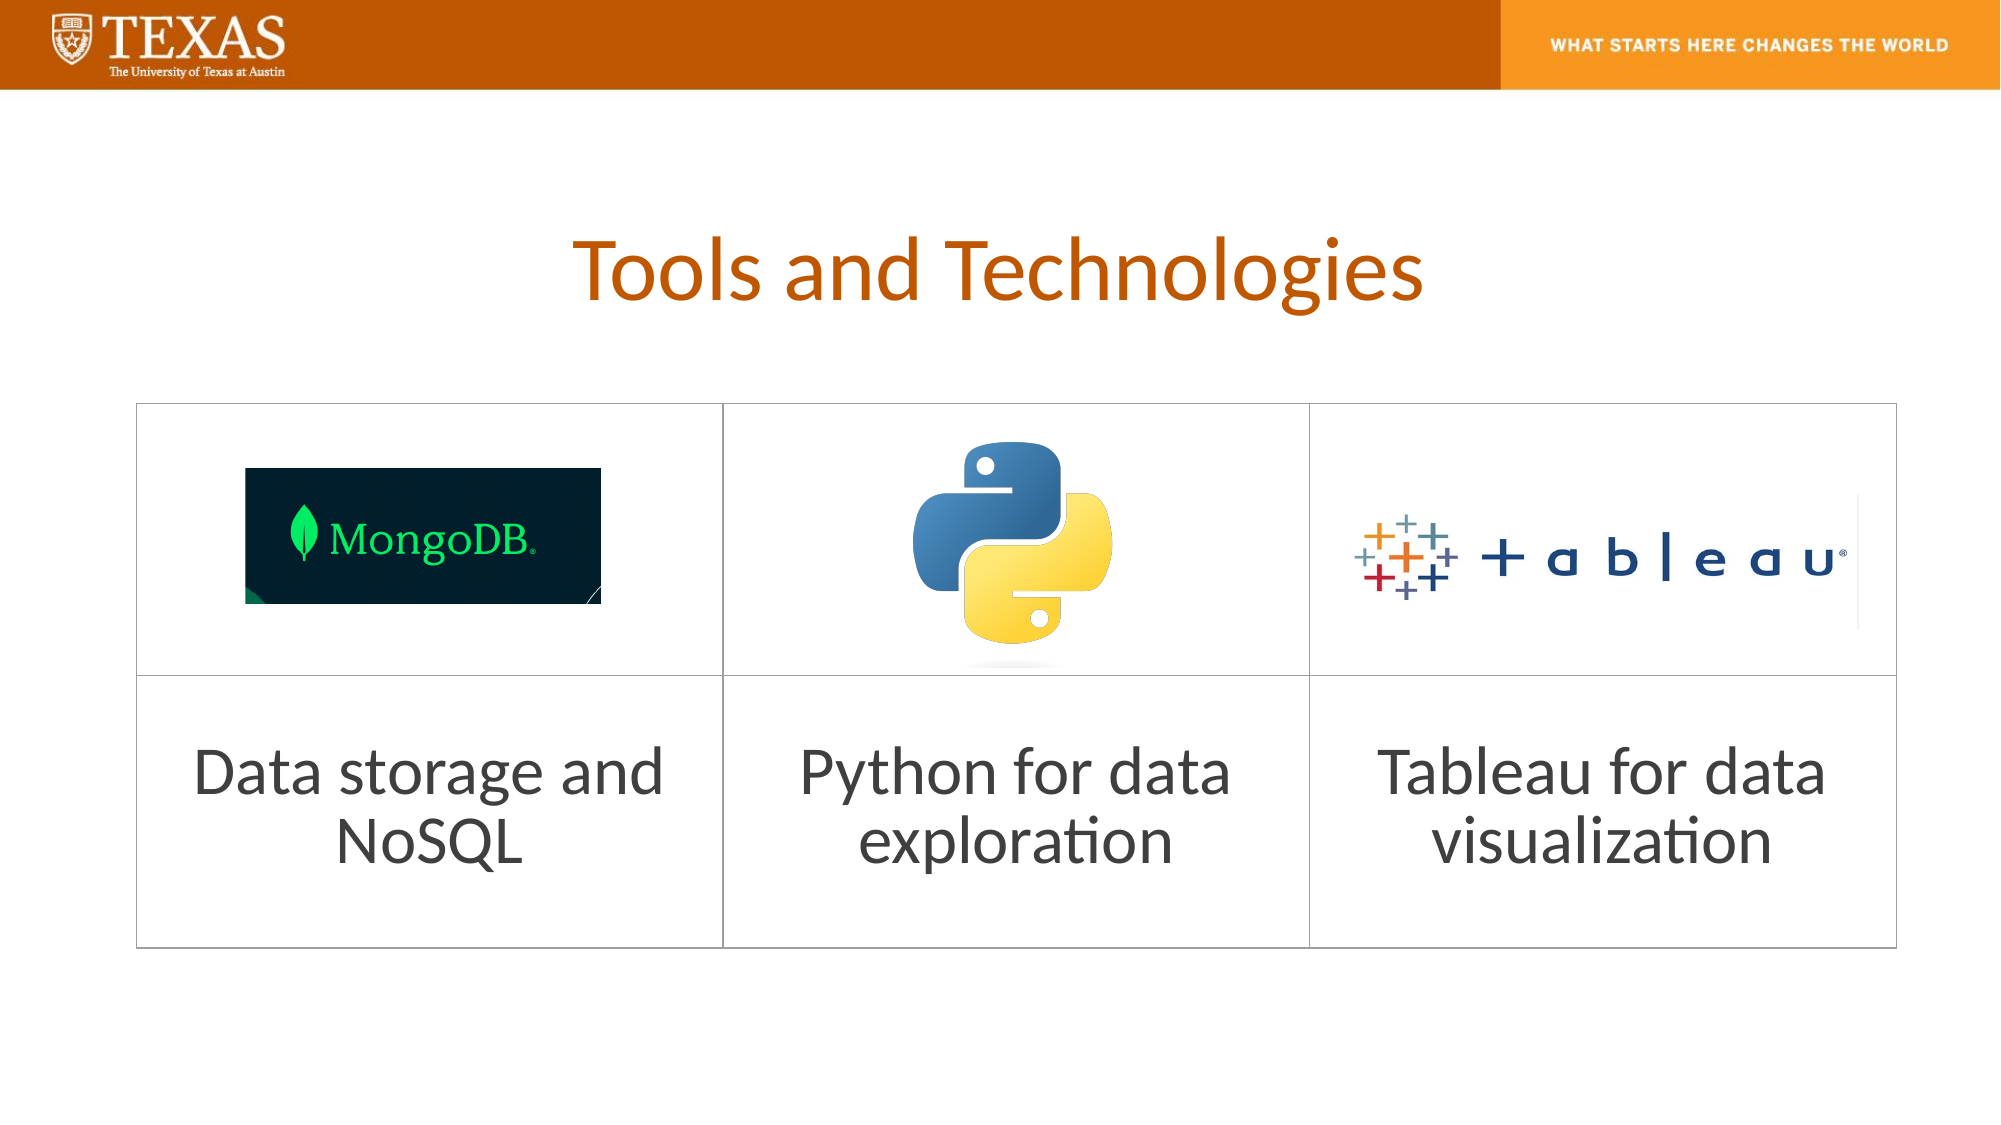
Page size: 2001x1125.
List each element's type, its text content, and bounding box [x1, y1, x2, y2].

table_cell Python for data exploration [724, 676, 1309, 947]
title Tools and Technologies [99, 170, 1900, 358]
picture [0, 0, 2001, 1125]
table_header [137, 404, 722, 675]
table_cell Data storage and NoSQL [137, 676, 722, 947]
table_cell Tableau for data visualization [1310, 676, 1896, 947]
table_header [724, 404, 1309, 675]
table_header [1310, 404, 1896, 675]
